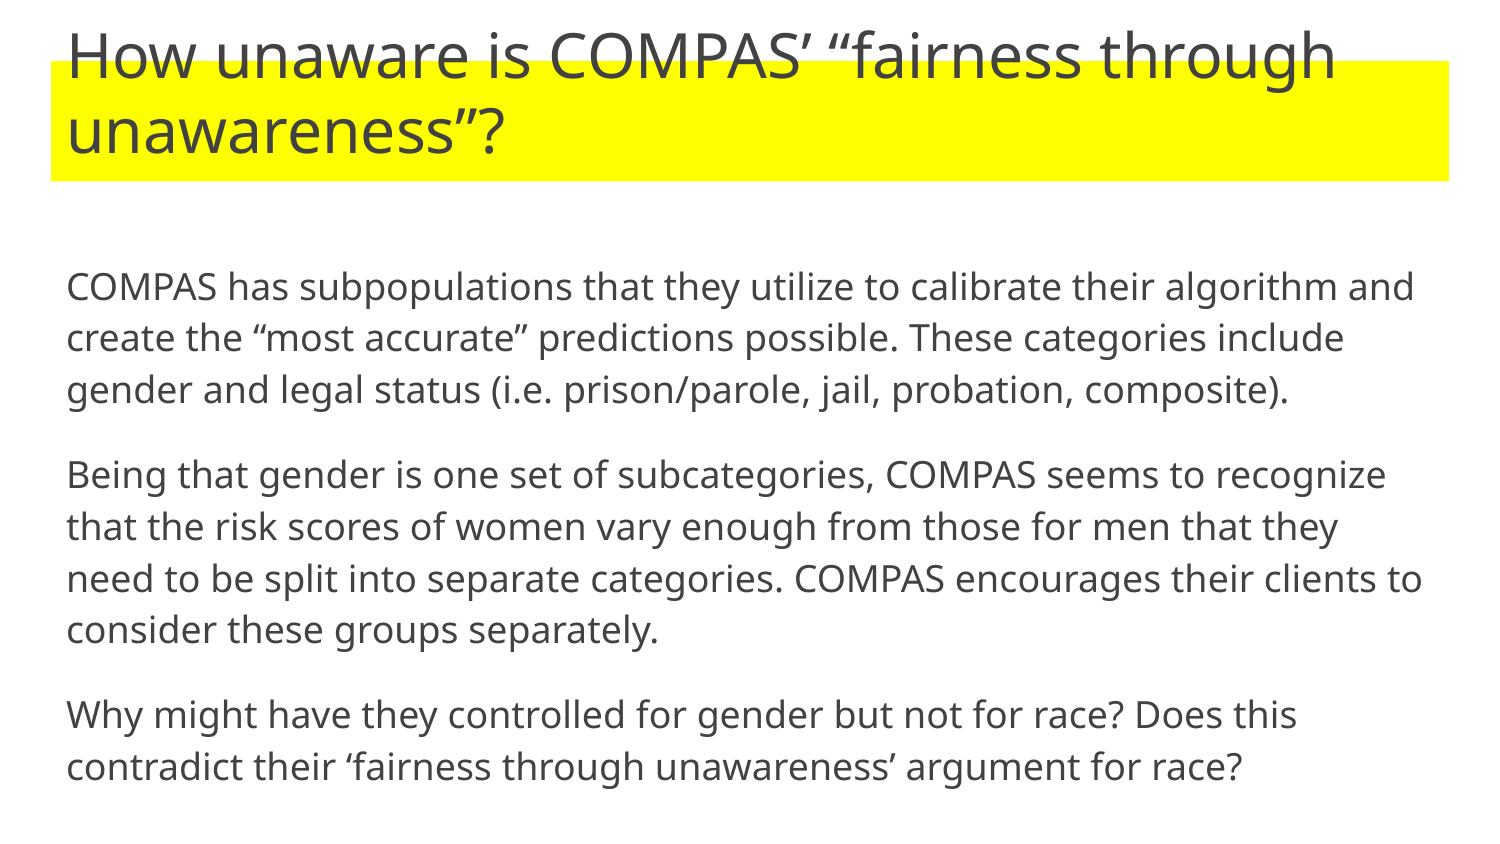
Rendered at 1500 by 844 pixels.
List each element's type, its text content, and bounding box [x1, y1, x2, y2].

list COMPAS has subpopulations that they utilize to calibrate their algorithm and create the “most accurate” predictions possible. These categories include gender and legal status (i.e. prison/parole, jail, probation, composite). Being that gender is one set of subcategories, COMPAS seems to recognize that the risk scores of women vary enough from those for men that they need to be split into separate categories. COMPAS encourages their clients to consider these groups separately. Why might have they controlled for gender but not for race? Does this contradict their ‘fairness through unawareness’ argument for race? [51, 240, 1449, 820]
title How unaware is COMPAS’ “fairness through unawareness”? [51, 61, 1449, 182]
